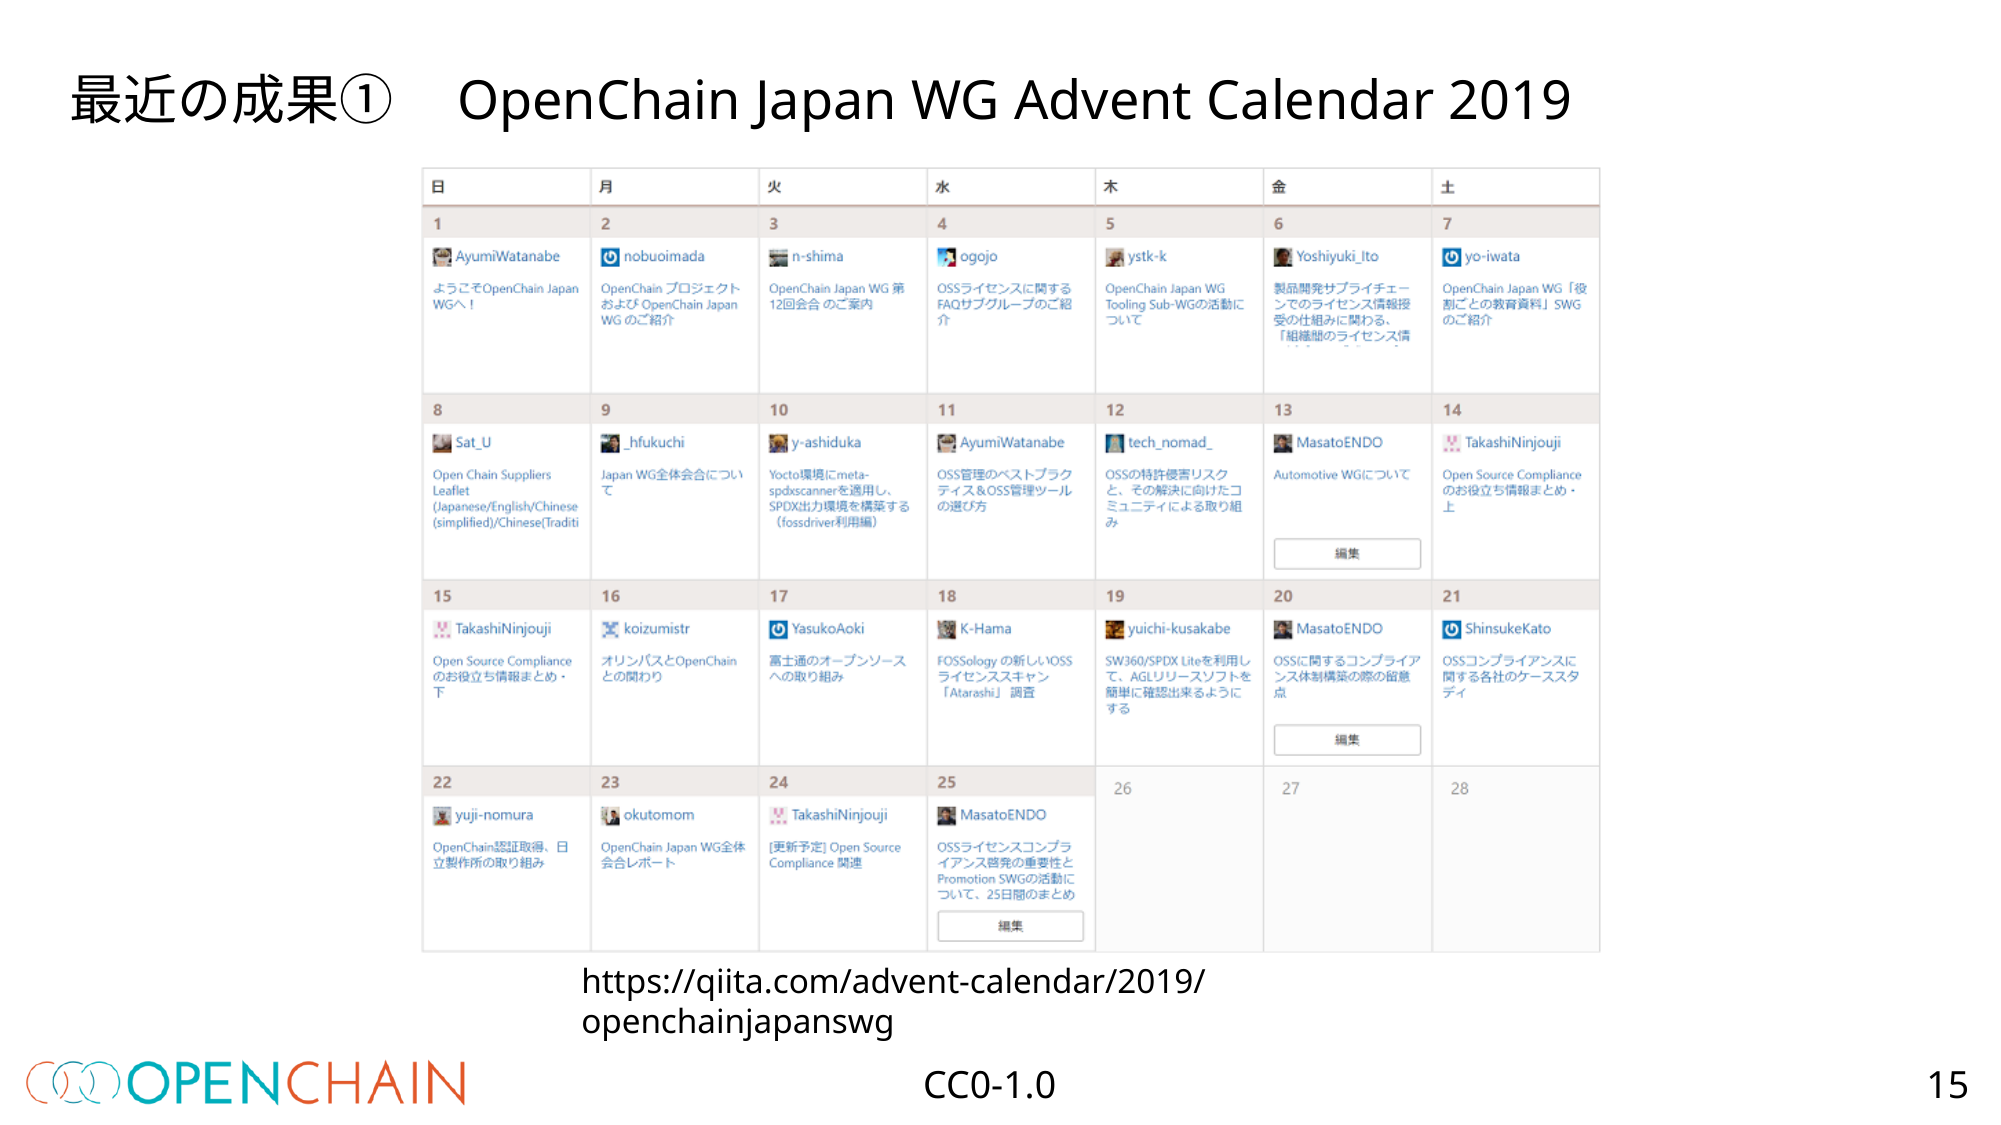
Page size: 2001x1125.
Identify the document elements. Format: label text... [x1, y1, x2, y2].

picture [398, 158, 1613, 964]
text_box CC0-1.0 [621, 1053, 1072, 1114]
picture [25, 1059, 466, 1106]
title 最近の成果① OpenChain Japan WG Advent Calendar 2019 [54, 64, 1985, 205]
slide_number 15 [1534, 1053, 1985, 1114]
text_box https://qiita.com/advent-calendar/2019/openchainjapanswg [566, 964, 1535, 1048]
